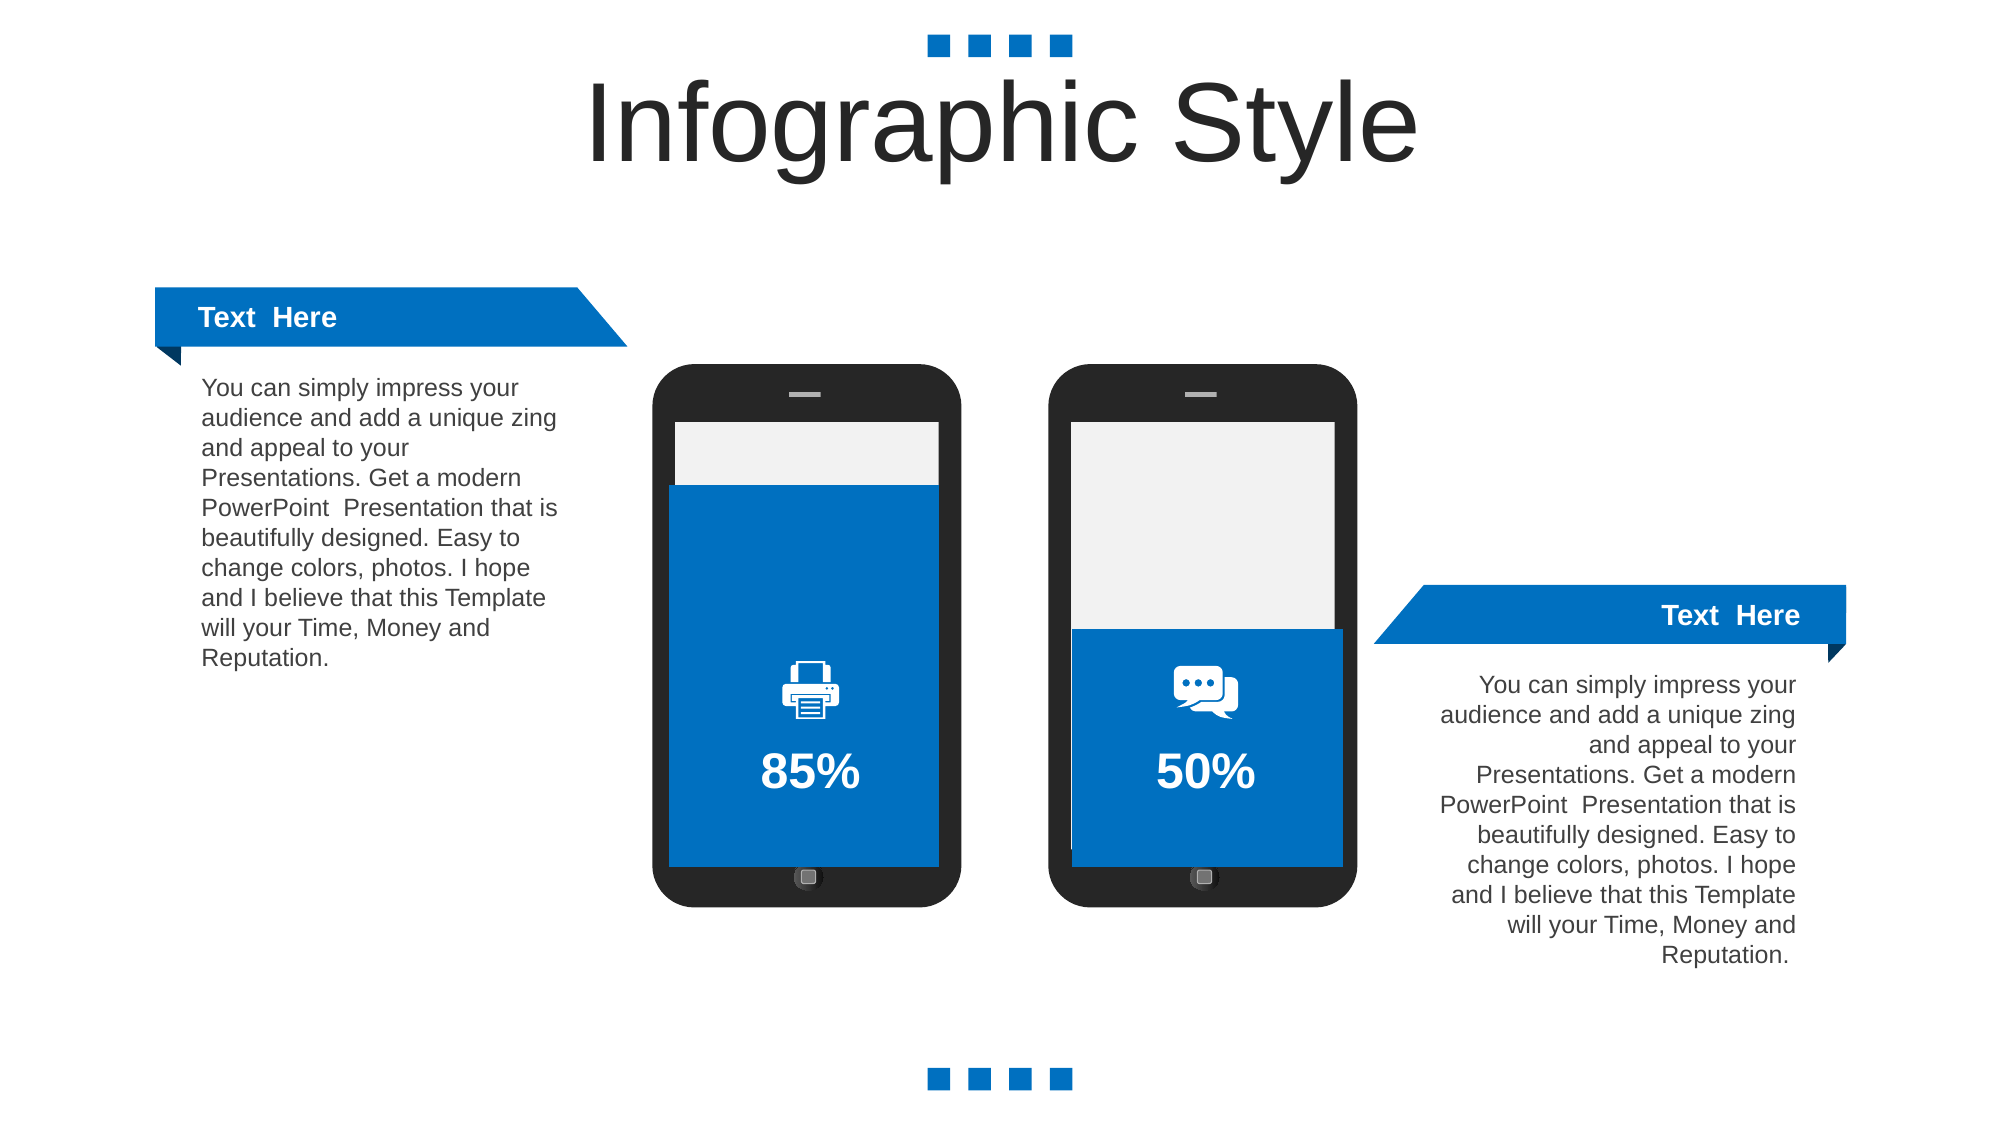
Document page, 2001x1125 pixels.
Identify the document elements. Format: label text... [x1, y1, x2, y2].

list Infographic Style [53, 65, 1952, 185]
chart [585, 428, 1426, 877]
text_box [154, 287, 628, 366]
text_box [1048, 364, 1358, 428]
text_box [1048, 877, 1358, 908]
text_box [652, 877, 962, 908]
text_box You can simply impress your audience and add a unique zing and appeal to your Presentations. Get a modern PowerPoint Presentation that is beautifully designed. Easy to change colors, photos. I hope and I believe that this Template will your Time, Money and Reputation. [186, 366, 580, 679]
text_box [1426, 584, 1847, 663]
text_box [652, 364, 962, 428]
text_box You can simply impress your audience and add a unique zing and appeal to your Presentations. Get a modern PowerPoint Presentation that is beautifully designed. Easy to change colors, photos. I hope and I believe that this Template will your Time, Money and Reputation. [1417, 663, 1812, 976]
